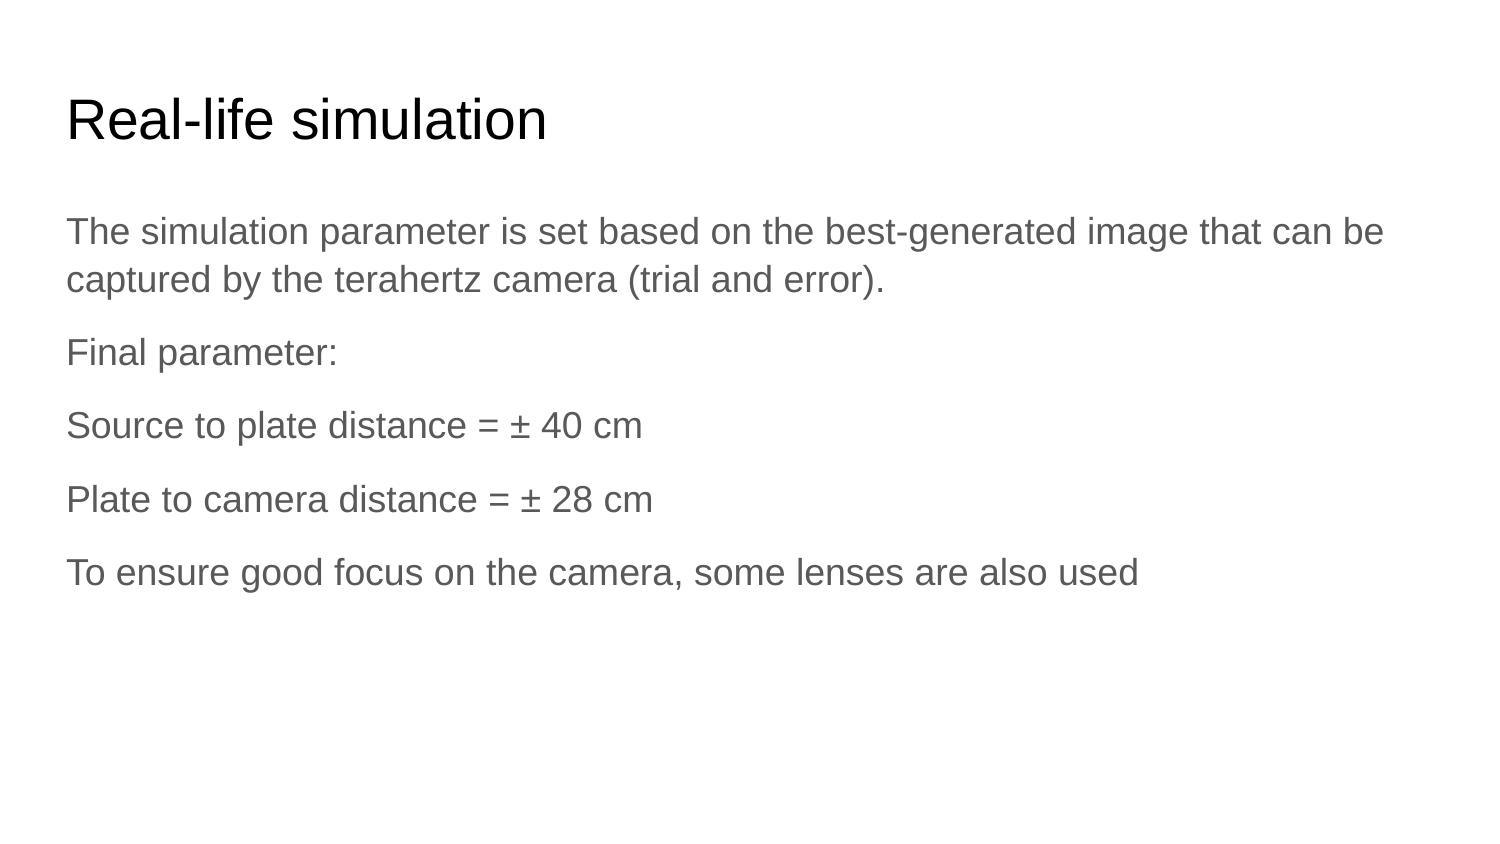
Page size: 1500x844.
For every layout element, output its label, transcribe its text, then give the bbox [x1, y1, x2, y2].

list The simulation parameter is set based on the best-generated image that can be captured by the terahertz camera (trial and error). Final parameter: Source to plate distance = ± 40 cm Plate to camera distance = ± 28 cm To ensure good focus on the camera, some lenses are also used [51, 189, 1449, 750]
title Real-life simulation [51, 72, 1449, 167]
